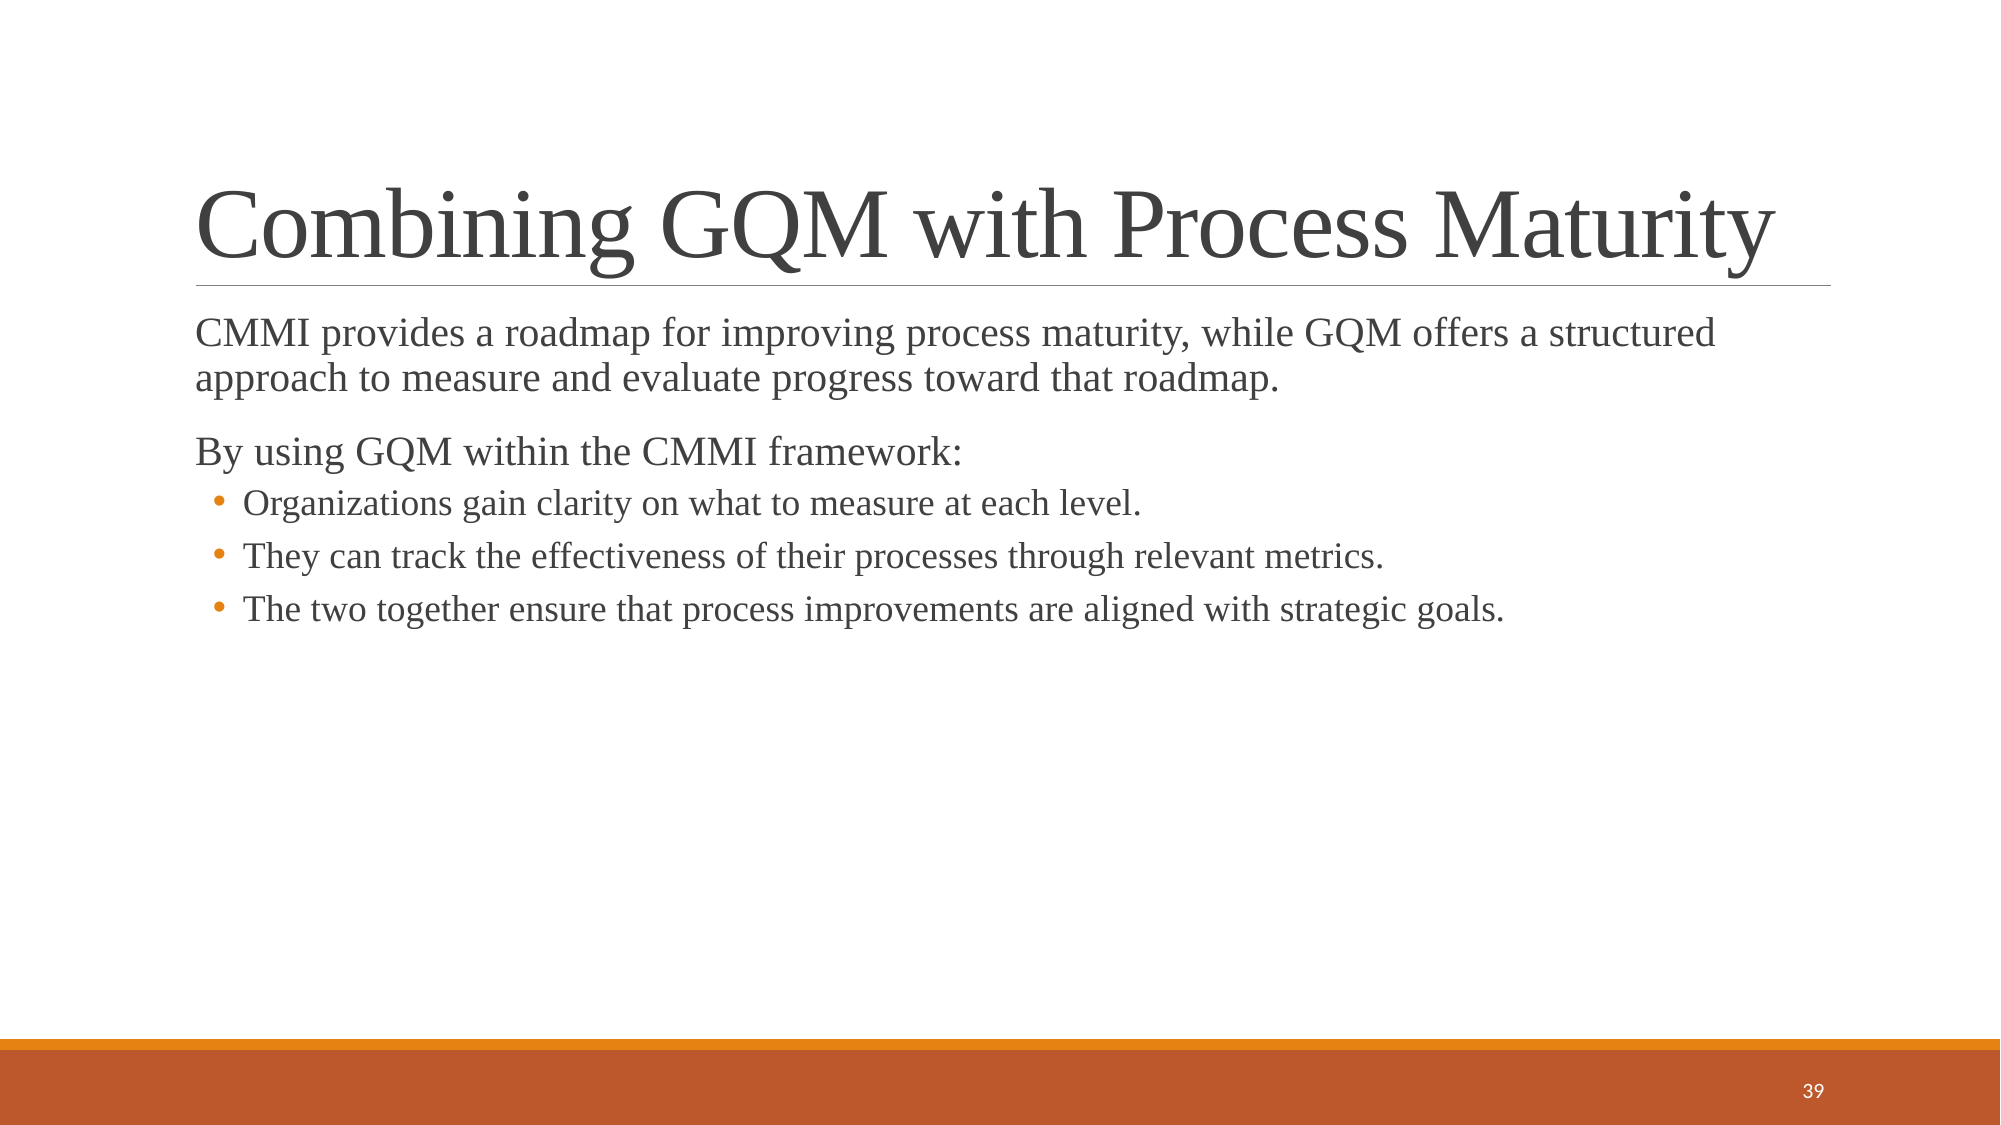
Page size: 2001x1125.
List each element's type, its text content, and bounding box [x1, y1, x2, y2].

list CMMI provides a roadmap for improving process maturity, while GQM offers a structured approach to measure and evaluate progress toward that roadmap. By using GQM within the CMMI framework: Organizations gain clarity on what to measure at each level. They can track the effectiveness of their processes through relevant metrics. The two together ensure that process improvements are aligned with strategic goals. [180, 302, 1830, 963]
title Combining GQM with Process Maturity [180, 47, 1830, 285]
slide_number 39 [1624, 1059, 1840, 1120]
